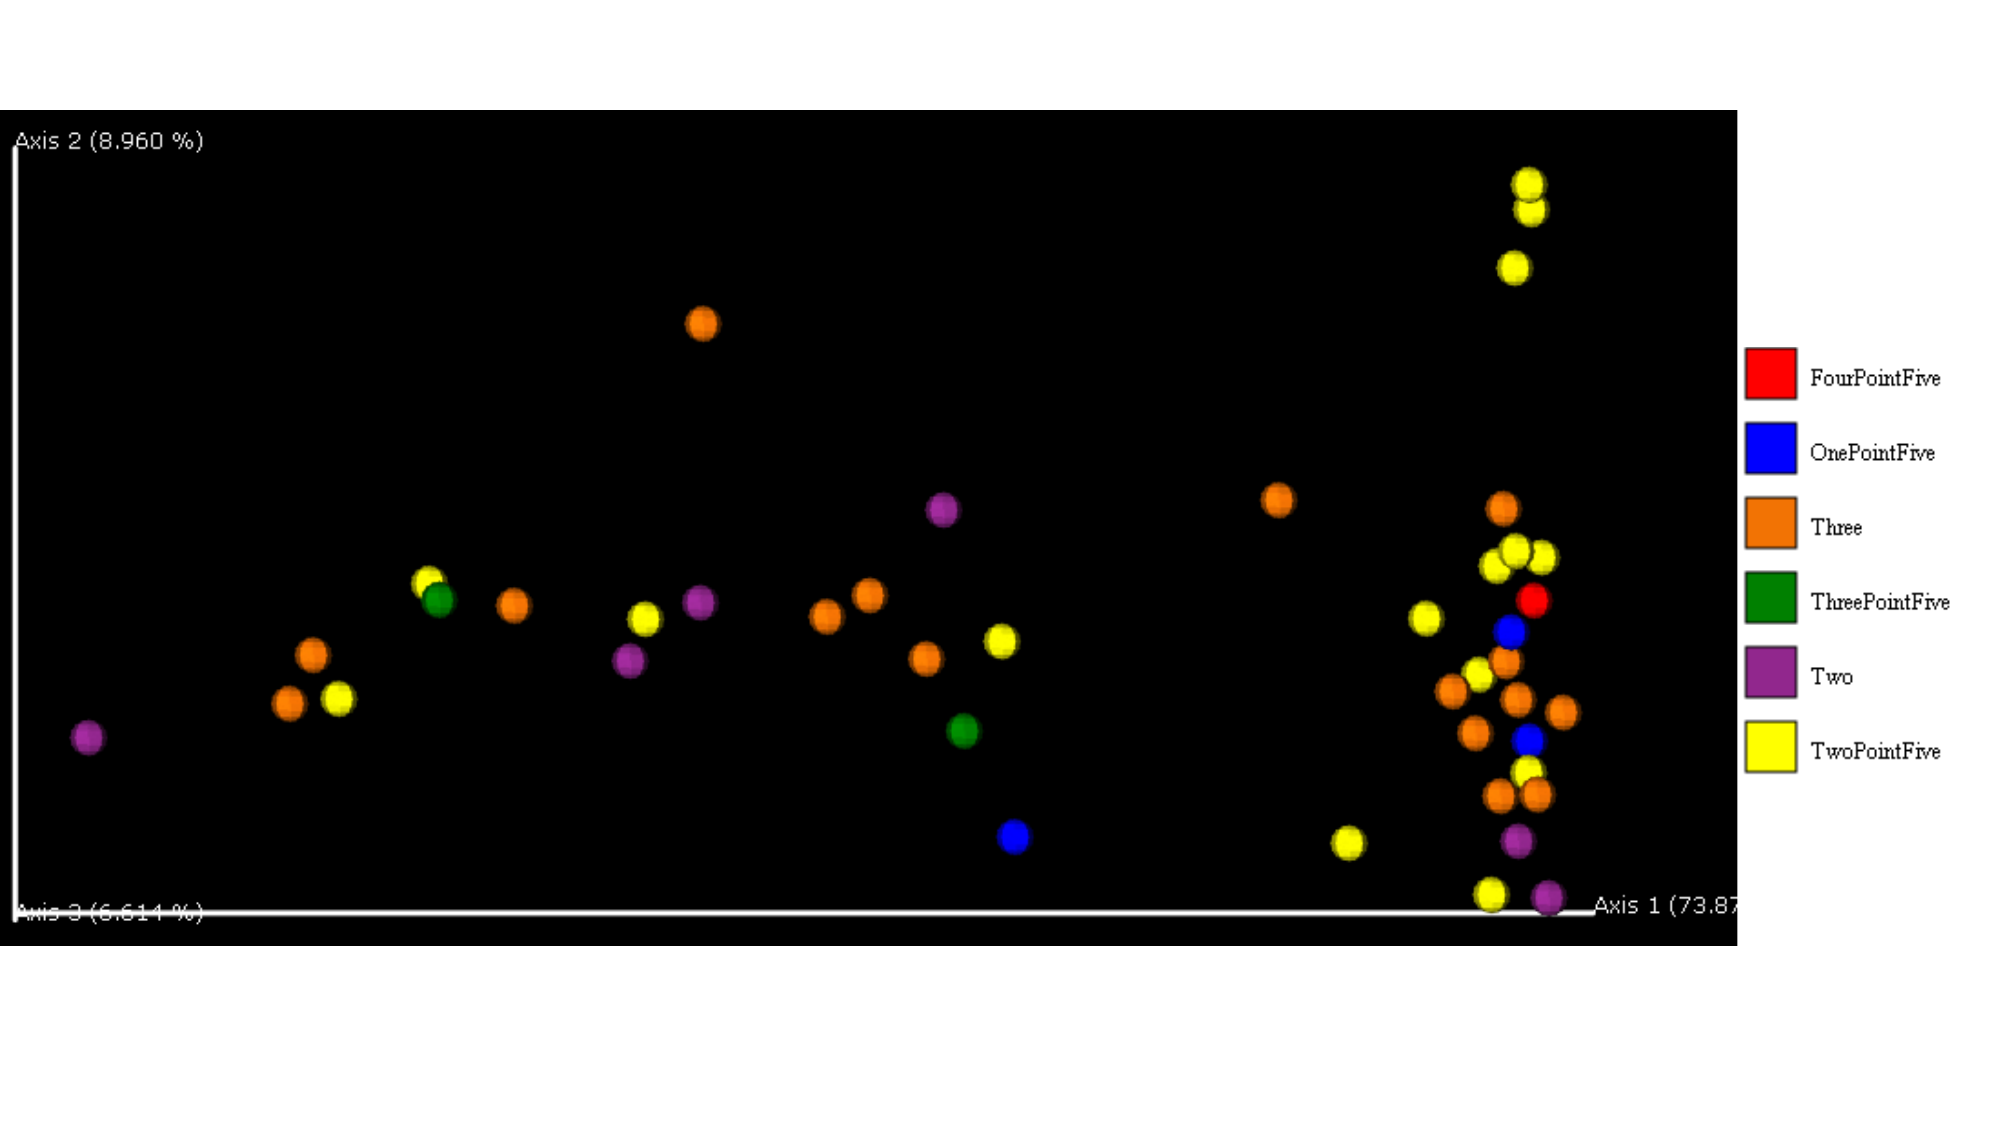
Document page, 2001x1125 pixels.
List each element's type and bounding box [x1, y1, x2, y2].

picture [0, 110, 1991, 946]
